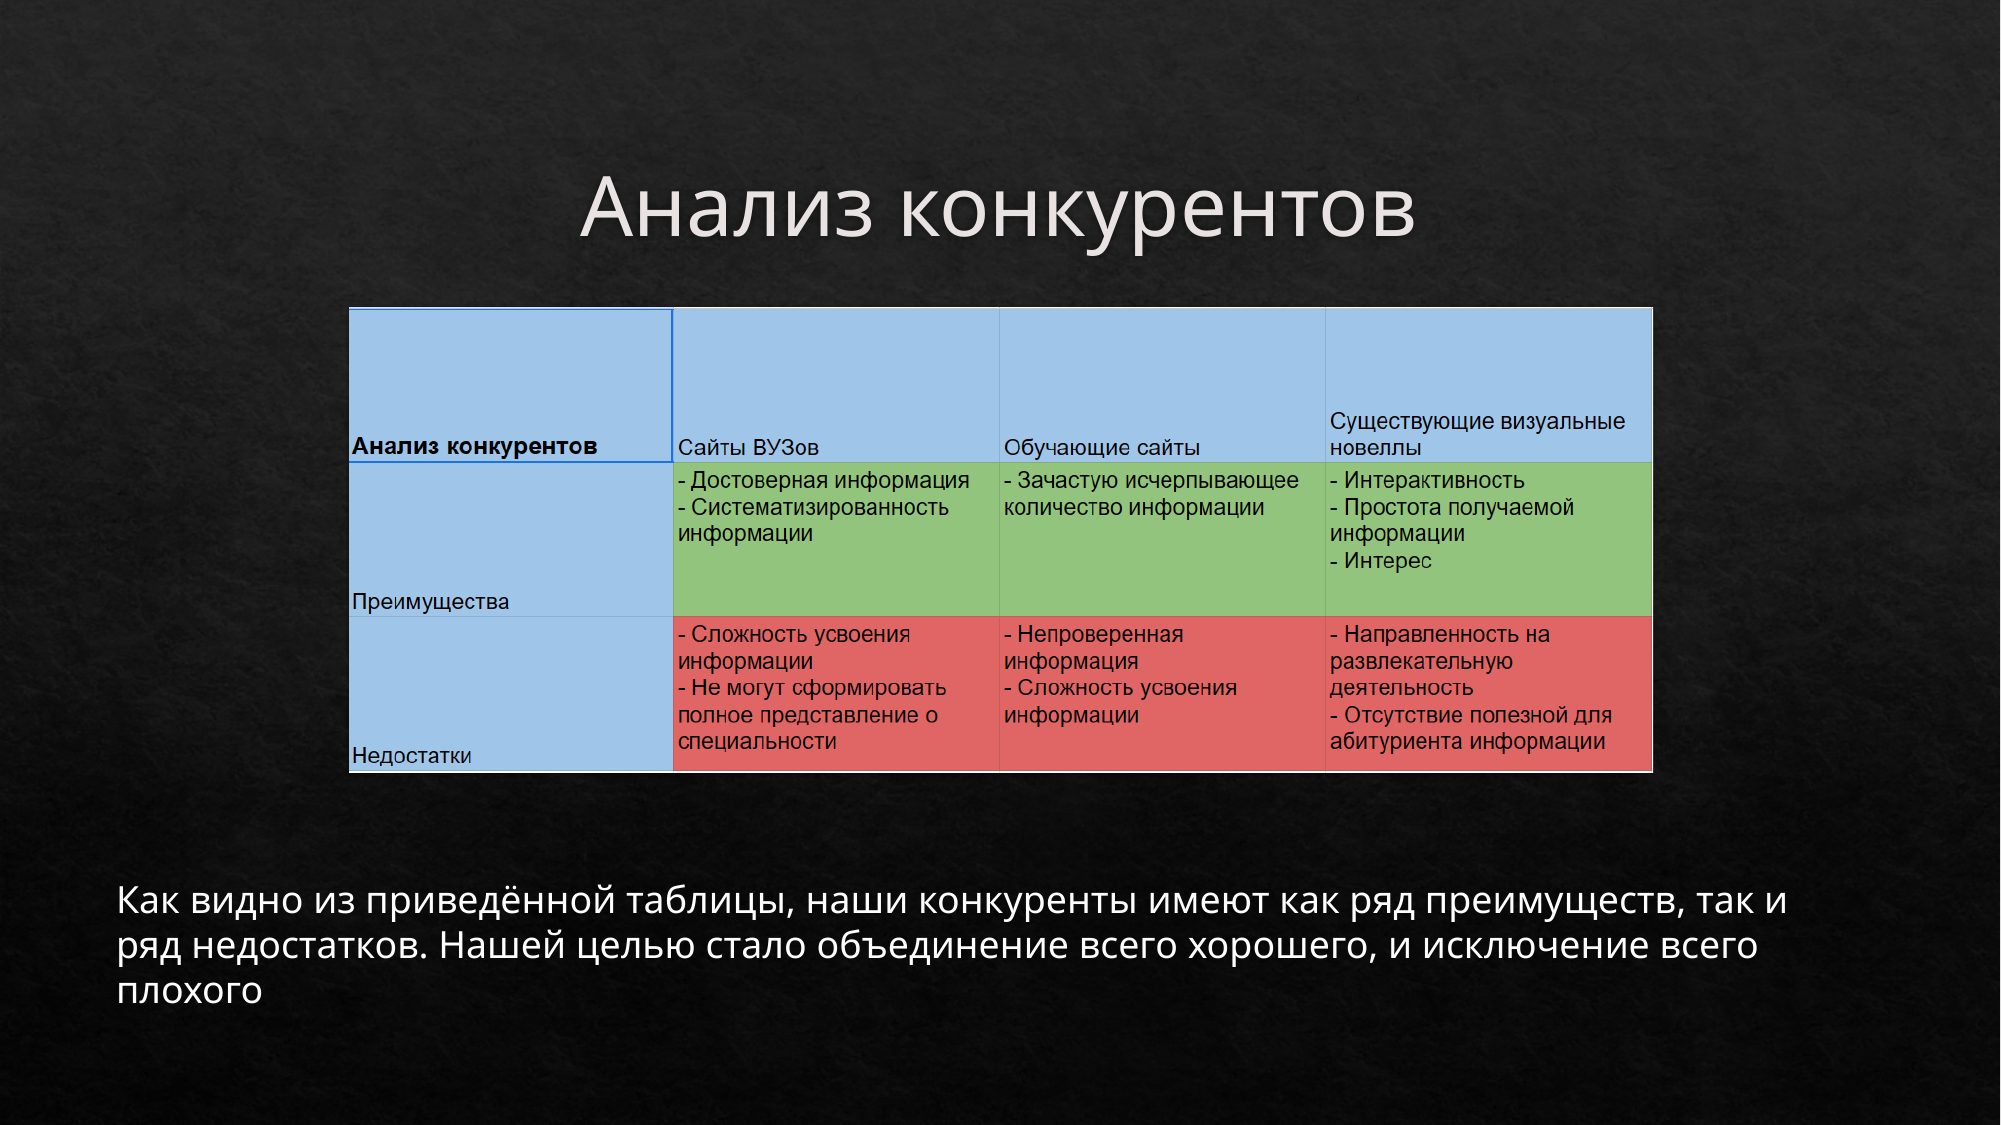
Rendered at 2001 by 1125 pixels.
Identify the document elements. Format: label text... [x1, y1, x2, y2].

text_box Как видно из приведённой таблицы, наши конкуренты имеют как ряд преимуществ, так и ряд недостатков. Нашей целью стало объединение всего хорошего, и исключение всего плохого [101, 868, 1874, 1019]
title Анализ конкурентов [149, 99, 1849, 307]
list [348, 307, 1654, 774]
